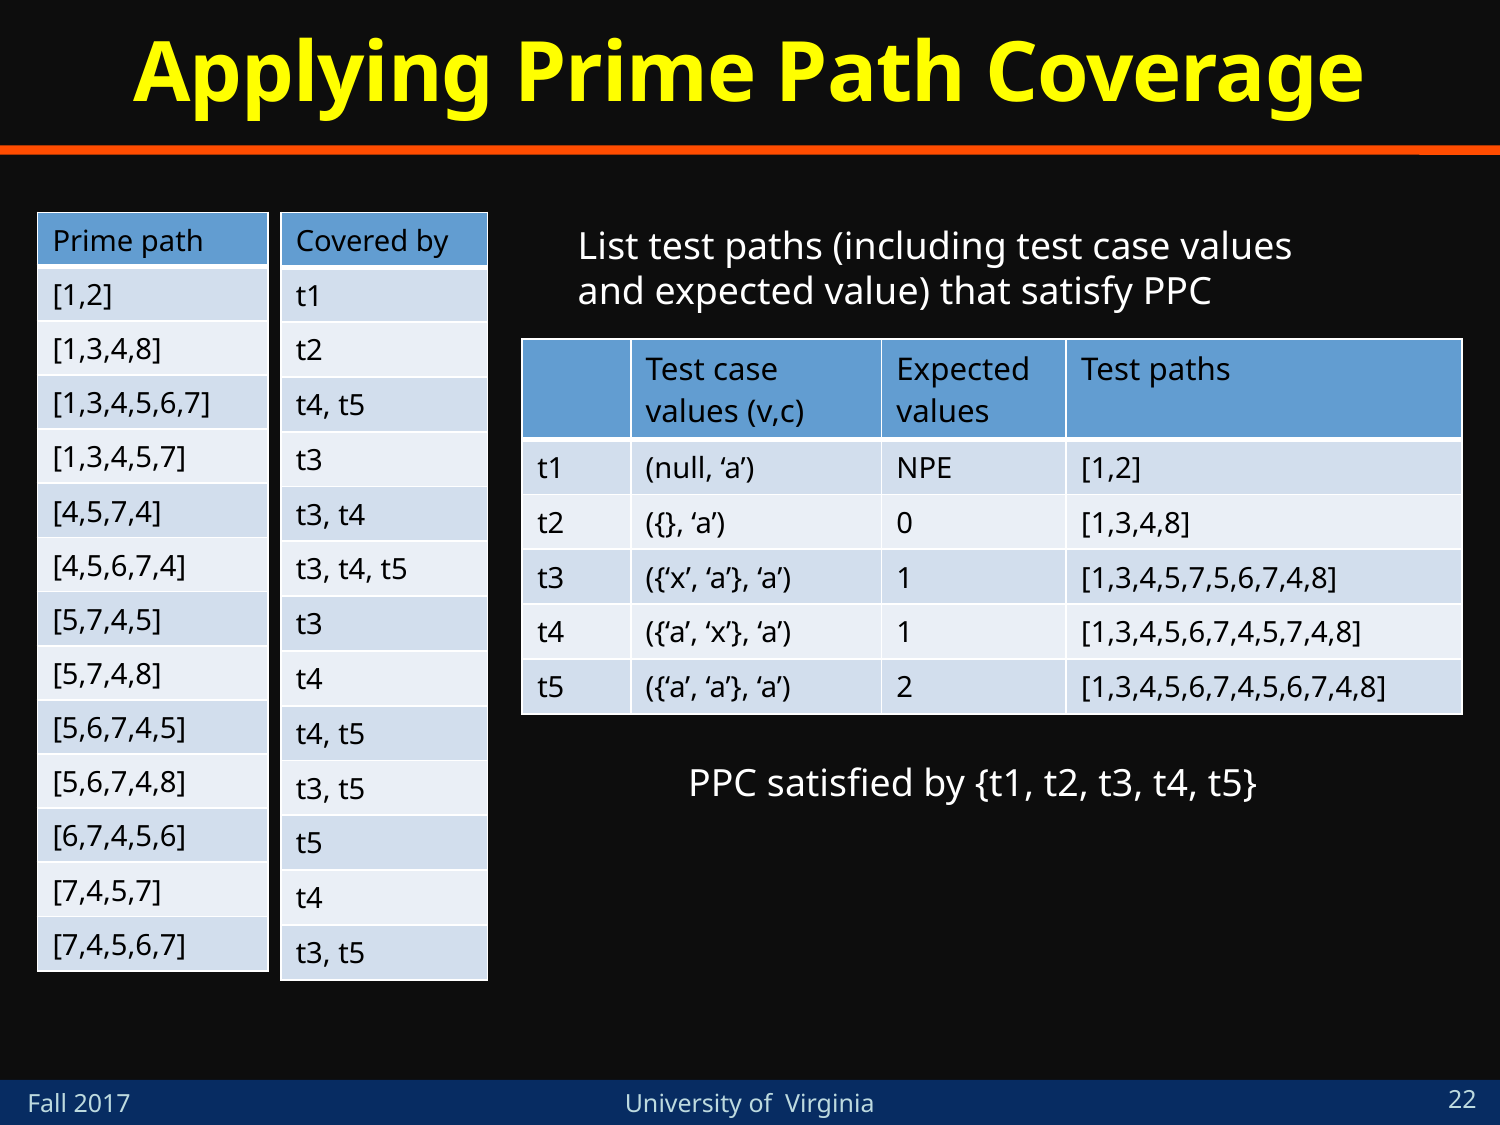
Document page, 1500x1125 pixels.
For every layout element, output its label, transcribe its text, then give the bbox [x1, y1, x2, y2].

table_header Test case values (v,c) [632, 340, 881, 437]
table_cell [1,3,4,8] [1067, 495, 1461, 548]
table_header [523, 340, 630, 437]
table_cell ({‘a’, ‘x’}, ‘a’) [632, 605, 881, 658]
table_cell 0 [882, 495, 1065, 548]
table_cell t5 [523, 660, 630, 713]
table_header Test paths [1067, 340, 1461, 437]
table_cell [1,2] [1067, 442, 1461, 494]
table_cell [1,3,4,5,6,7] [38, 376, 267, 428]
table_cell t2 [523, 495, 630, 548]
table_cell [7,4,5,6,7] [38, 917, 267, 970]
table_cell [1,3,4,5,6,7,4,5,6,7,4,8] [1067, 660, 1461, 713]
table_cell ({‘a’, ‘a’}, ‘a’) [632, 660, 881, 713]
title Applying Prime Path Coverage [0, 0, 1500, 150]
table_cell t5 [282, 816, 487, 869]
table_cell t3, t5 [282, 761, 487, 814]
table_cell [5,7,4,5] [38, 592, 267, 645]
text_box PPC satisfied by {t1, t2, t3, t4, t5} [662, 751, 1273, 812]
table_cell [4,5,7,4] [38, 484, 267, 537]
table_cell t4, t5 [282, 707, 487, 760]
table_cell 1 [882, 550, 1065, 603]
table_cell [1,3,4,8] [38, 322, 267, 374]
table_cell [6,7,4,5,6] [38, 809, 267, 861]
table_cell t3 [523, 550, 630, 603]
table_cell t4 [282, 652, 487, 705]
table_cell t1 [282, 270, 487, 321]
table_cell t3, t4 [282, 487, 487, 540]
table_cell ({}, ‘a’) [632, 495, 881, 548]
table_cell [7,4,5,7] [38, 863, 267, 916]
table_cell (null, ‘a’) [632, 442, 881, 494]
table_cell [5,7,4,8] [38, 647, 267, 699]
table_cell 1 [882, 605, 1065, 658]
table_cell ({‘x’, ‘a’}, ‘a’) [632, 550, 881, 603]
table_cell t3 [282, 597, 487, 650]
table_cell t3 [282, 433, 487, 486]
table_cell t4, t5 [282, 378, 487, 431]
table_cell [1,3,4,5,7] [38, 430, 267, 482]
table_header Covered by [282, 213, 487, 265]
table_cell [5,6,7,4,5] [38, 701, 267, 753]
table_cell 2 [882, 660, 1065, 713]
table_cell [1,3,4,5,6,7,4,5,7,4,8] [1067, 605, 1461, 658]
text_box List test paths (including test case values and expected value) that satisfy PPC [551, 214, 1318, 320]
table_cell NPE [882, 442, 1065, 494]
table_cell t3, t5 [282, 926, 487, 979]
table_header Prime path [38, 213, 267, 264]
table_cell t1 [523, 442, 630, 494]
table_cell t3, t4, t5 [282, 542, 487, 595]
table_cell t2 [282, 323, 487, 376]
table_cell [4,5,6,7,4] [38, 538, 267, 591]
table_cell [1,2] [38, 269, 267, 320]
table_header Expected values [882, 340, 1065, 437]
table_cell t4 [523, 605, 630, 658]
table_cell t4 [282, 871, 487, 924]
table_cell [5,6,7,4,8] [38, 755, 267, 807]
table_cell [1,3,4,5,7,5,6,7,4,8] [1067, 550, 1461, 603]
